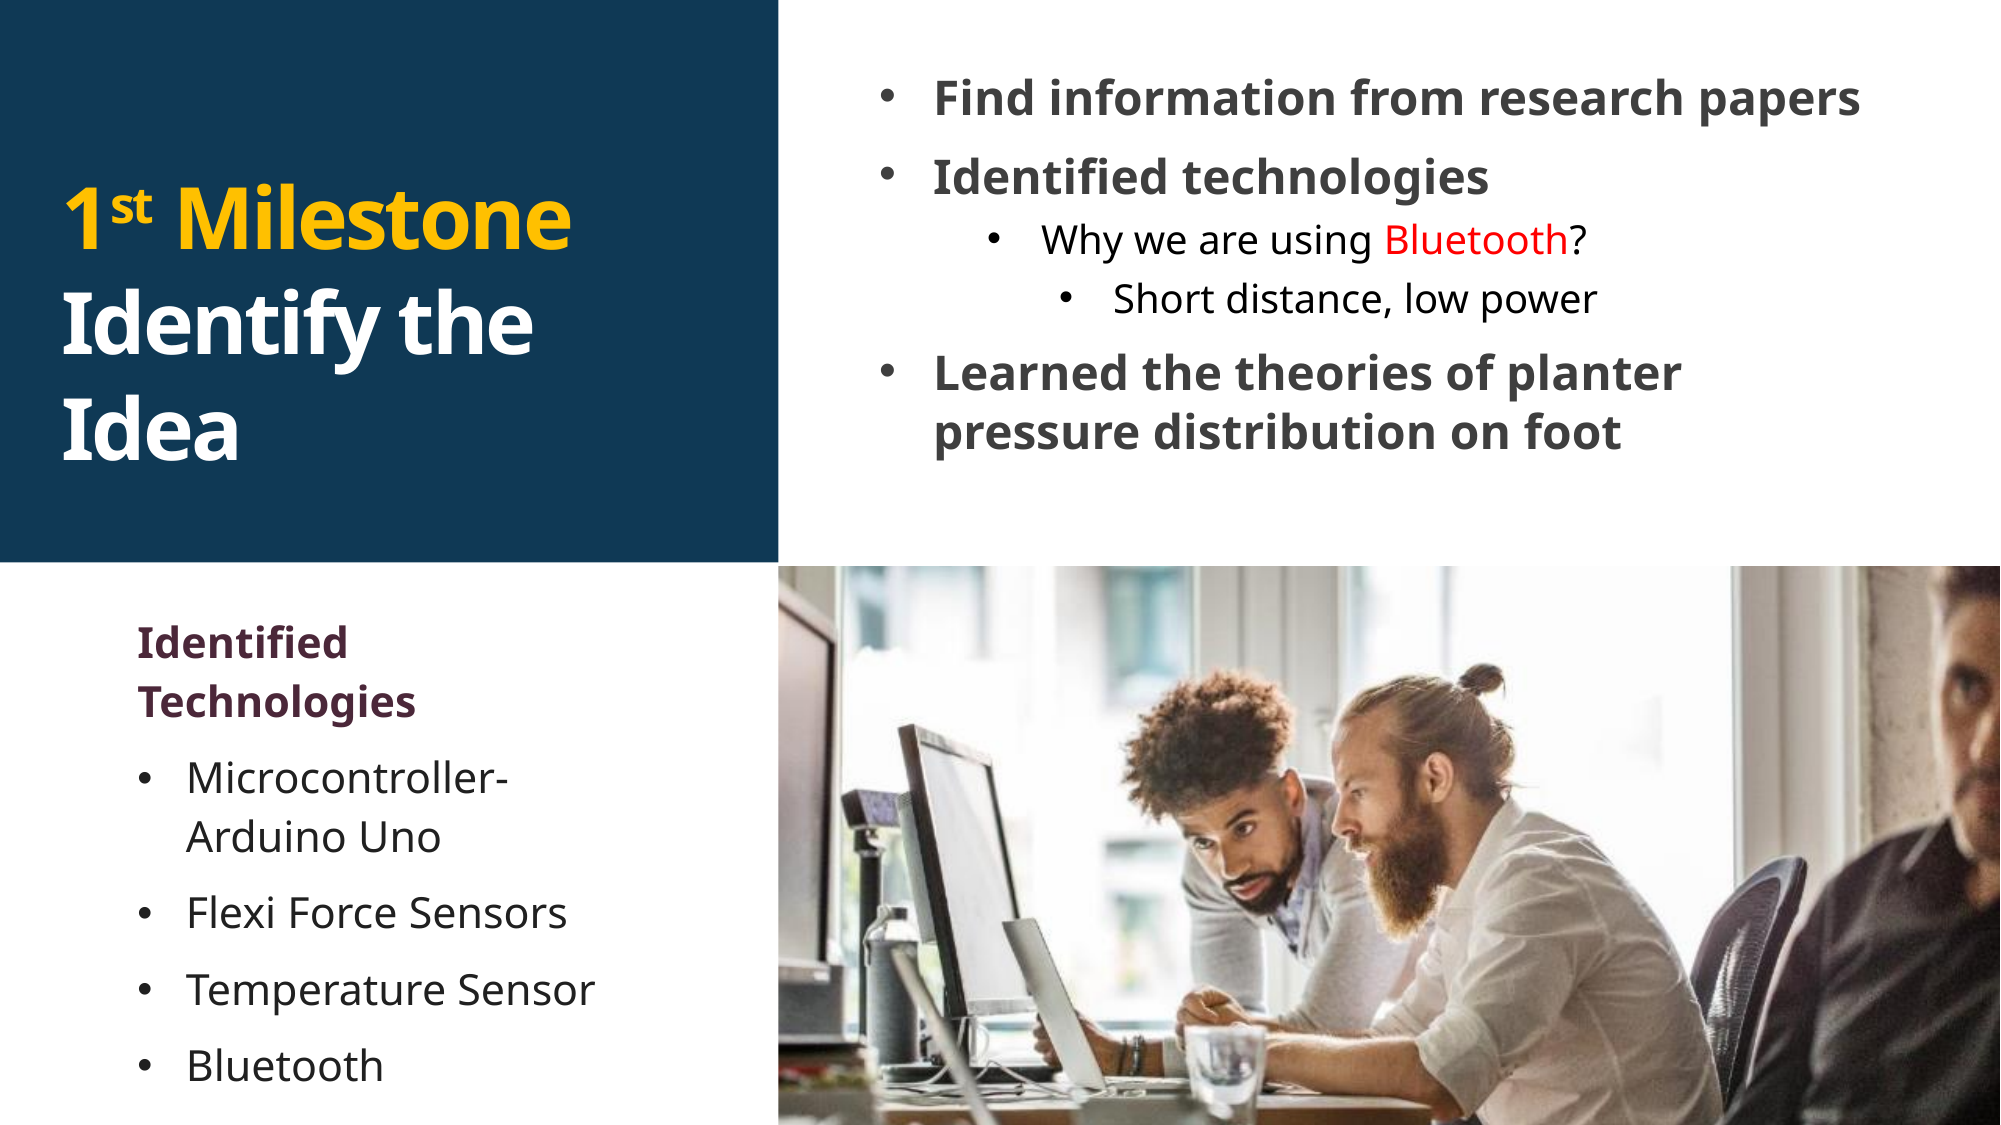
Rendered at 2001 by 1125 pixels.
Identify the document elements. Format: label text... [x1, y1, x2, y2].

title 1st Milestone Identify the Idea [61, 157, 644, 490]
picture [778, 566, 2000, 1125]
list Identified Technologies Microcontroller-Arduino Uno Flexi Force Sensors Temperature Sensor Bluetooth [137, 613, 644, 1103]
list Find information from research papers Identified technologies Why we are using Bluetooth? Short distance, low power Learned the theories of planter pressure distribution on foot [879, 68, 1884, 490]
